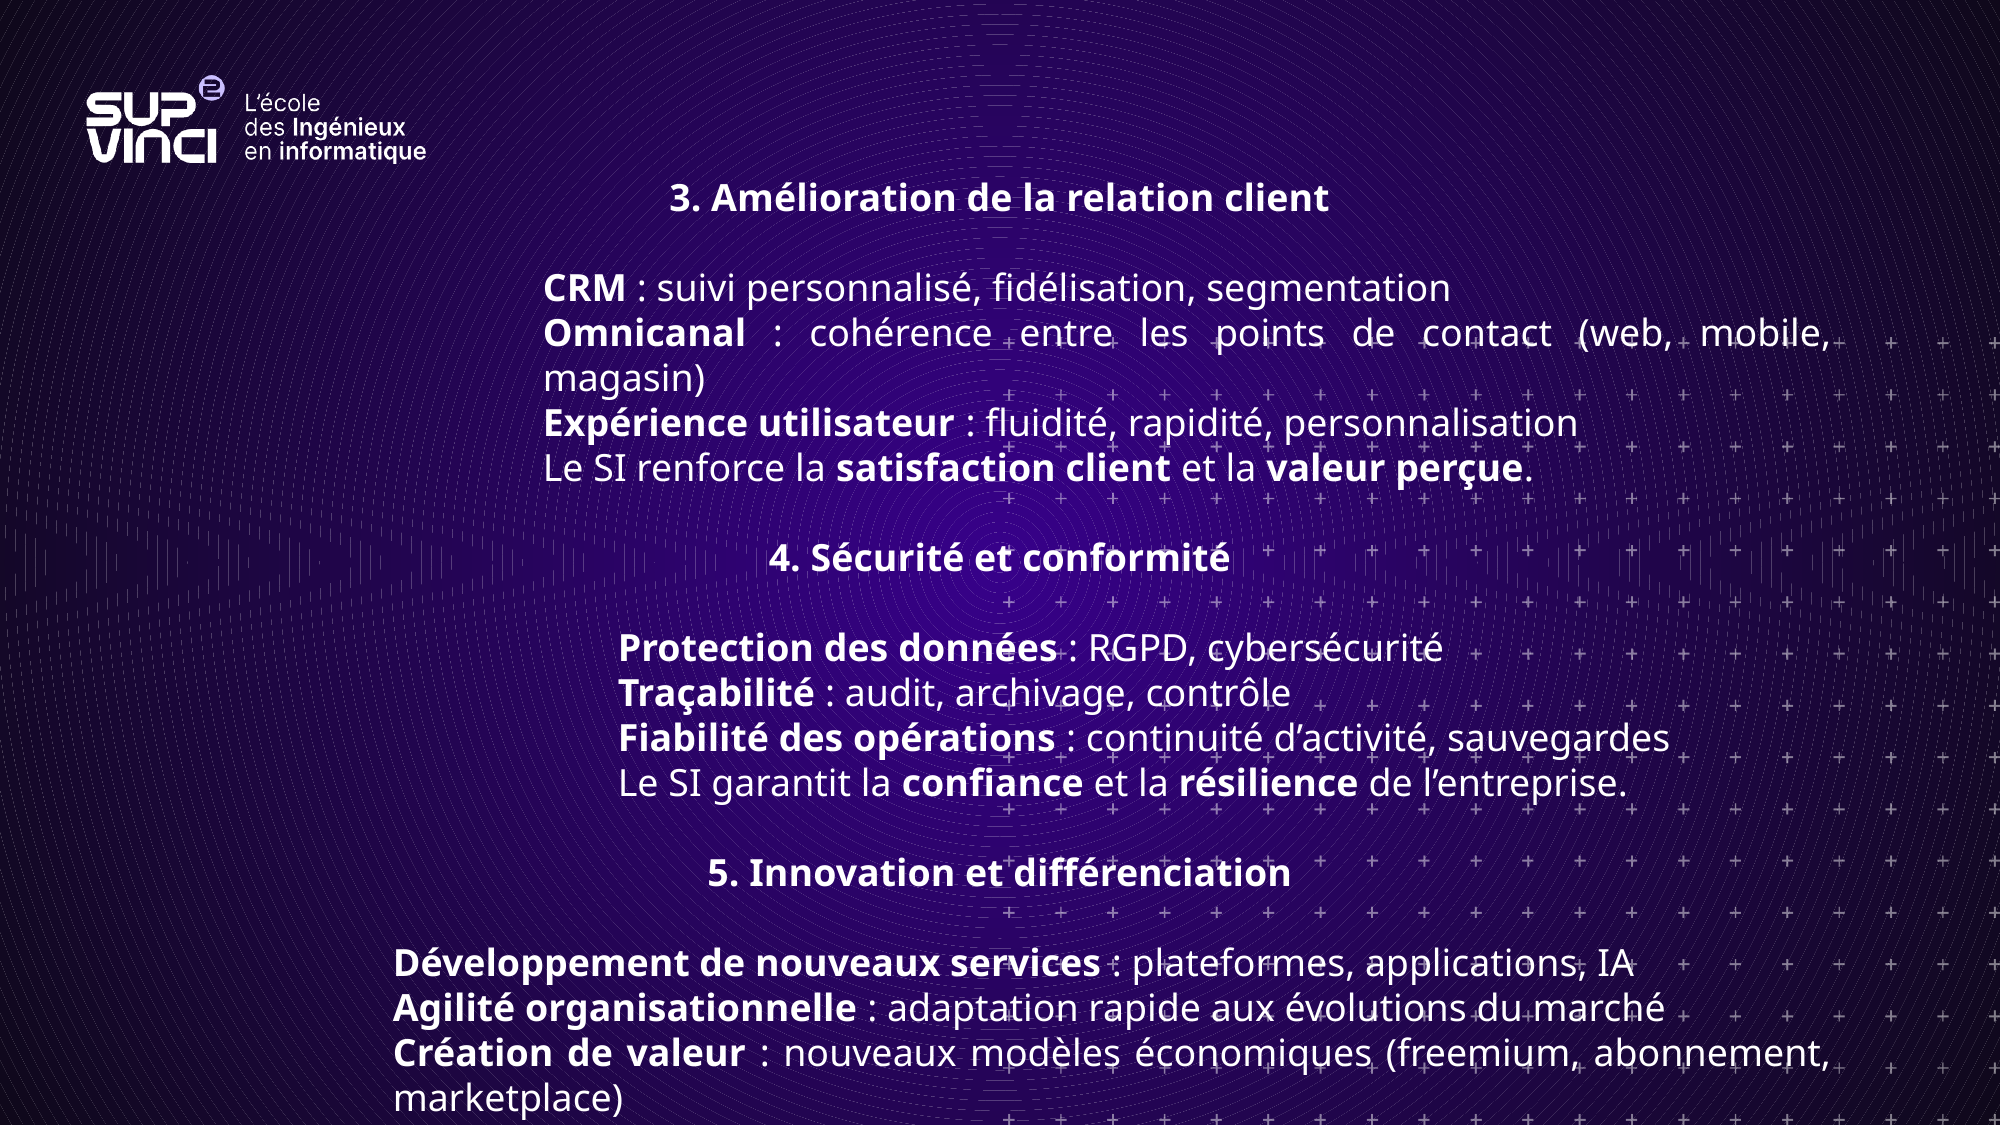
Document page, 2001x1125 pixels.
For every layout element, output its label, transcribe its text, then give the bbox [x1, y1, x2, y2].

picture [86, 75, 426, 164]
picture [1847, 337, 2000, 1125]
text_box 3. Amélioration de la relation client CRM : suivi personnalisé, fidélisation, segmentation Omnicanal : cohérence entre les points de contact (web, mobile, magasin) Expérience utilisateur : fluidité, rapidité, personnalisation Le SI renforce la satisfaction client et la valeur perçue. 4. Sécurité et conformité Protection des données : RGPD, cybersécurité Traçabilité : audit, archivage, contrôle Fiabilité des opérations : continuité d’activité, sauvegardes Le SI garantit la confiance et la résilience de l’entreprise. 5. Innovation et différenciation Développement de nouveaux services : plateformes, applications, IA Agilité organisationnelle : adaptation rapide aux évolutions du marché Création de valeur : nouveaux modèles économiques (freemium, abonnement, marketplace) Le SI devient un vecteur d’innovation et un avantage concurrentiel durable. [153, 166, 1847, 1125]
